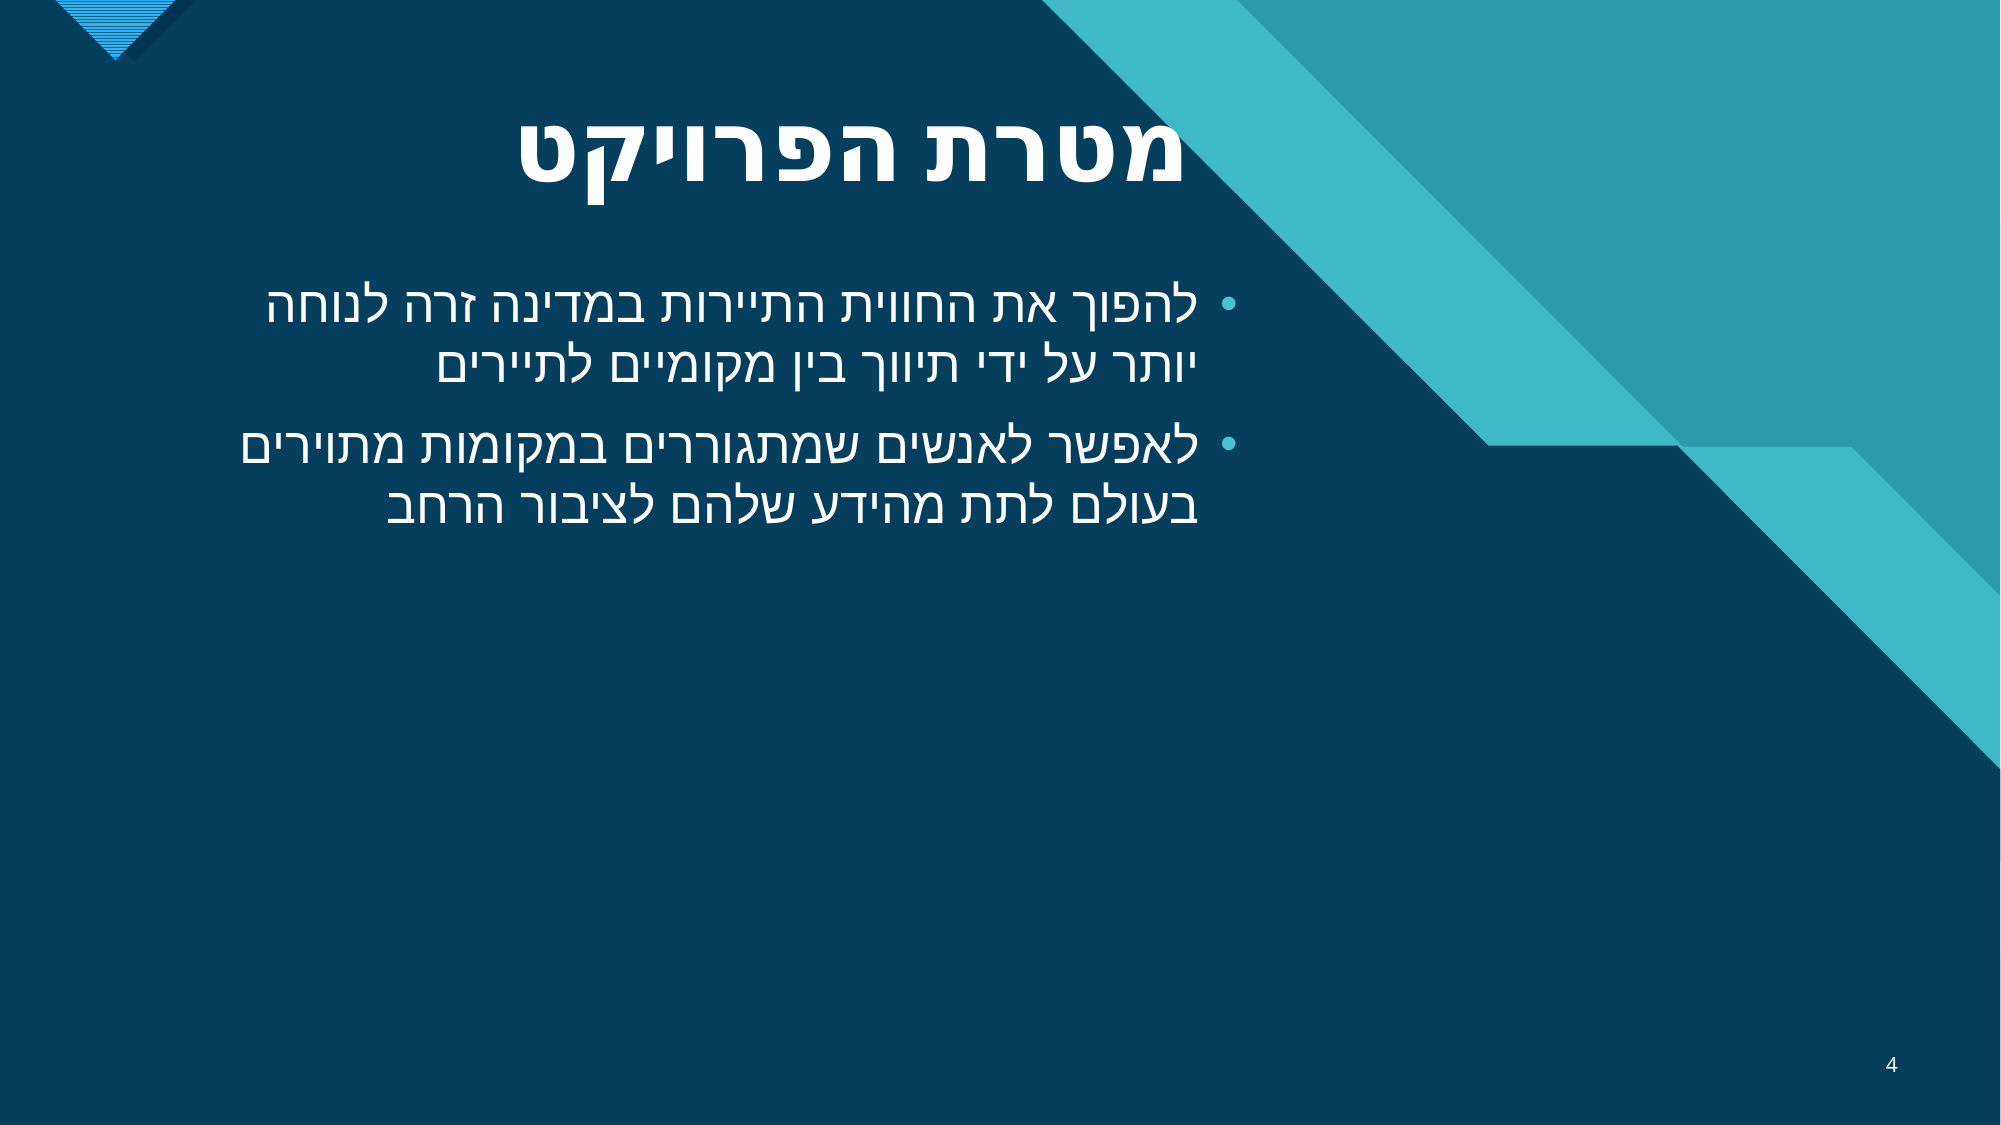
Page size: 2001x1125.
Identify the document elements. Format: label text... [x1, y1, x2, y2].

slide_number 4 [1845, 1035, 1913, 1096]
title מטרת הפרויקט [0, 87, 1772, 212]
list להפוך את החווית התיירות במדינה זרה לנוחה יותר על ידי תיווך בין מקומיים לתיירים לאפשר לאנשים שמתגוררים במקומות מתוירים בעולם לתת מהידע שלהם לציבור הרחב [150, 265, 1253, 937]
